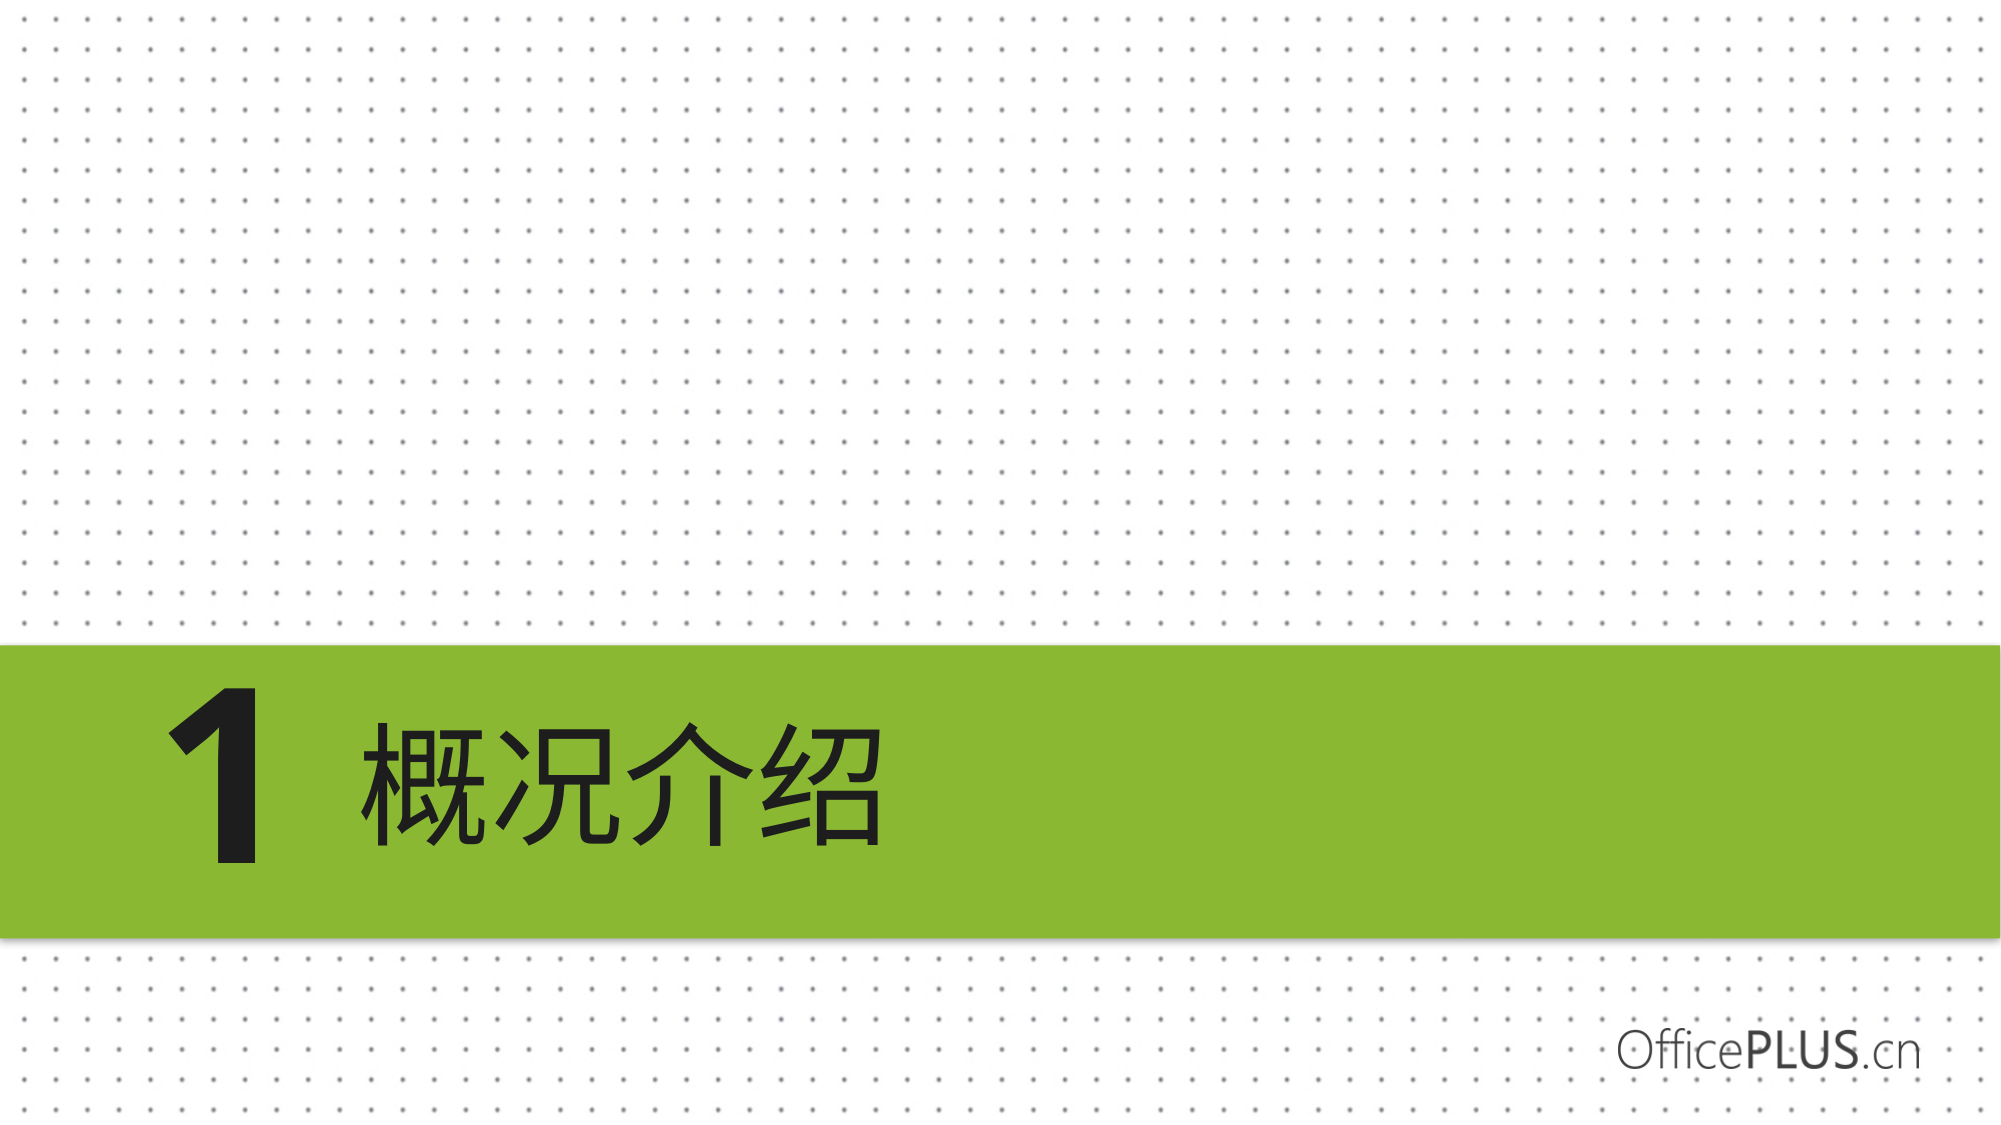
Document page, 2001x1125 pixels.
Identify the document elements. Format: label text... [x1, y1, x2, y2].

text_box 概况介绍 [342, 694, 906, 870]
picture [0, 939, 2001, 1125]
text_box 1 [139, 645, 309, 925]
picture [0, 0, 2001, 645]
text_box [0, 645, 2001, 939]
